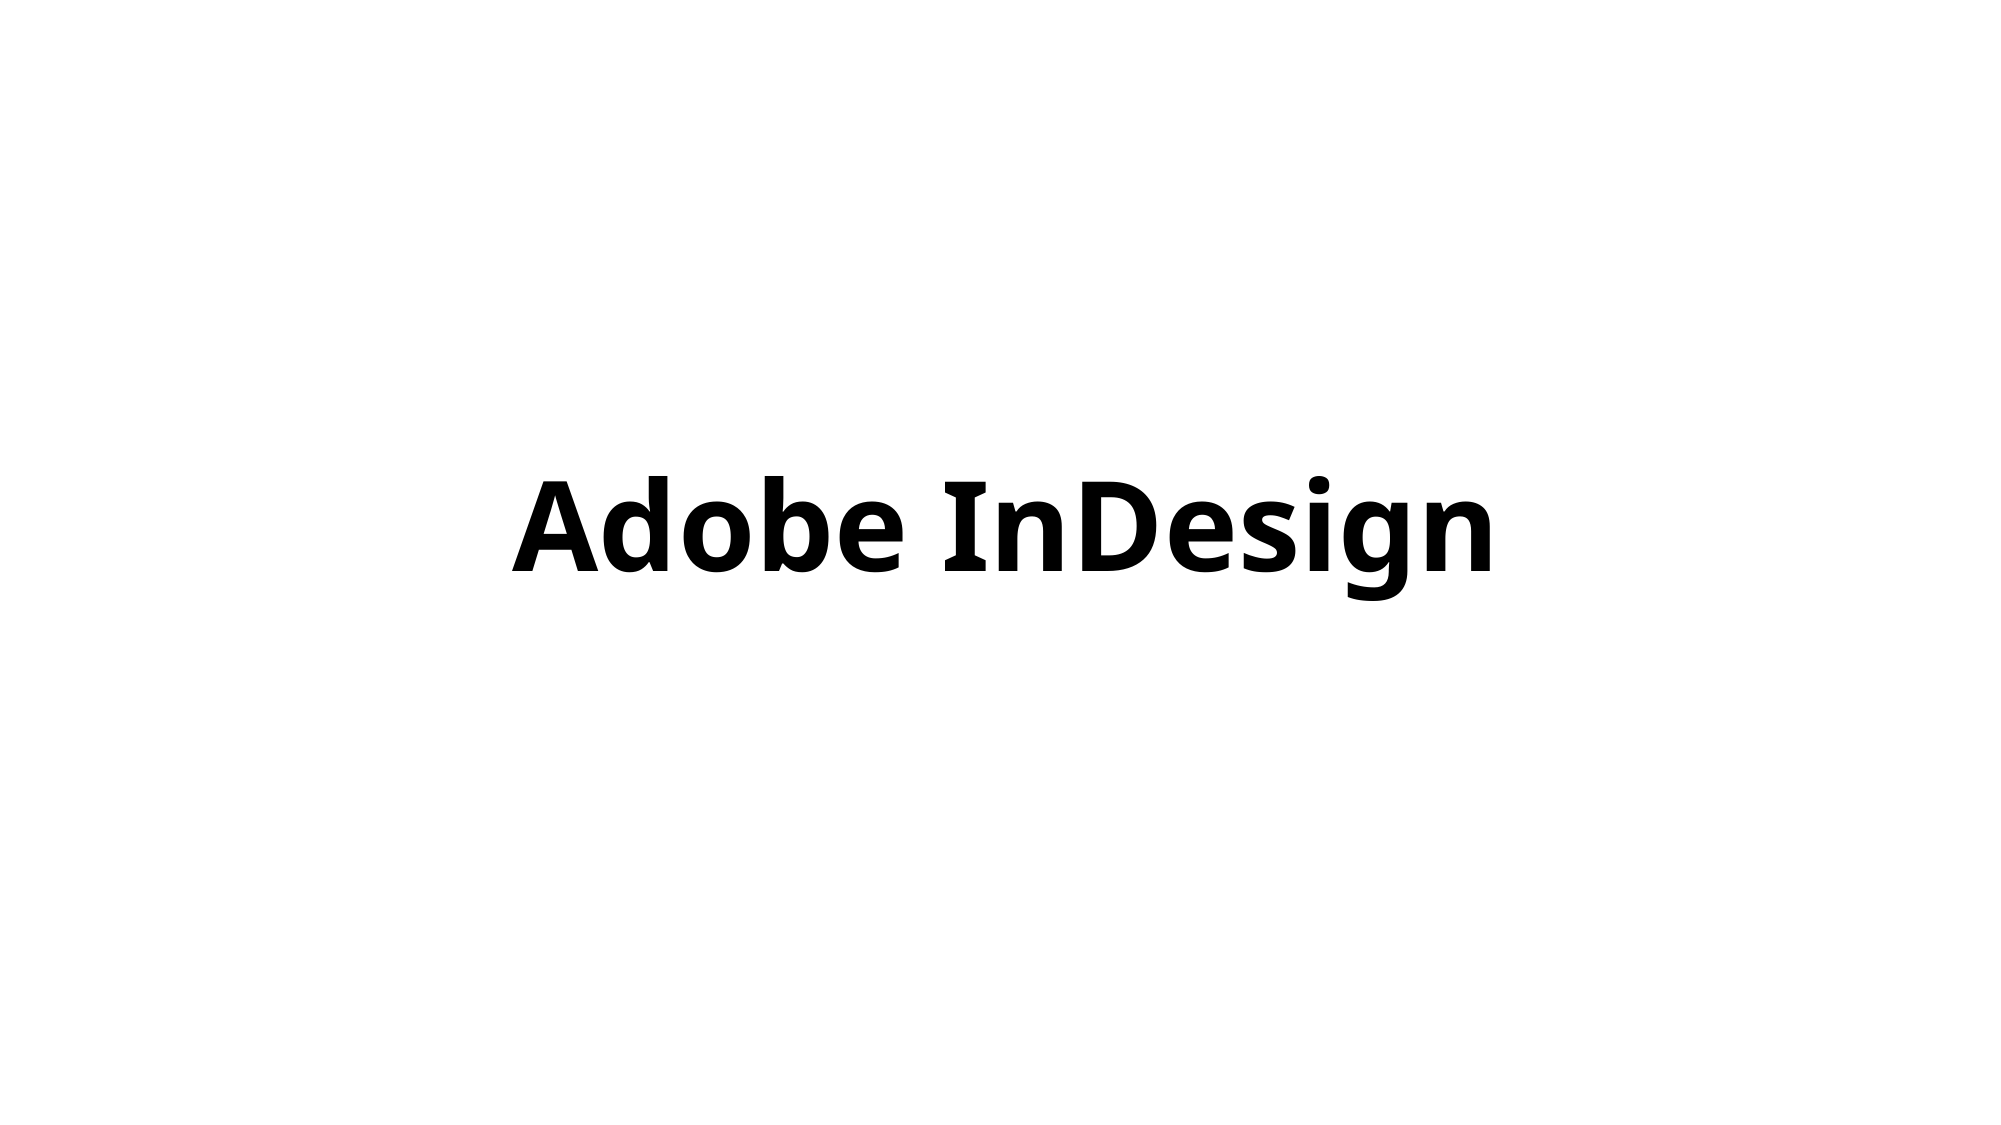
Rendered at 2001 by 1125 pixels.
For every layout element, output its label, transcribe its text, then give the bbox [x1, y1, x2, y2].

title Adobe InDesign [144, 422, 1870, 640]
